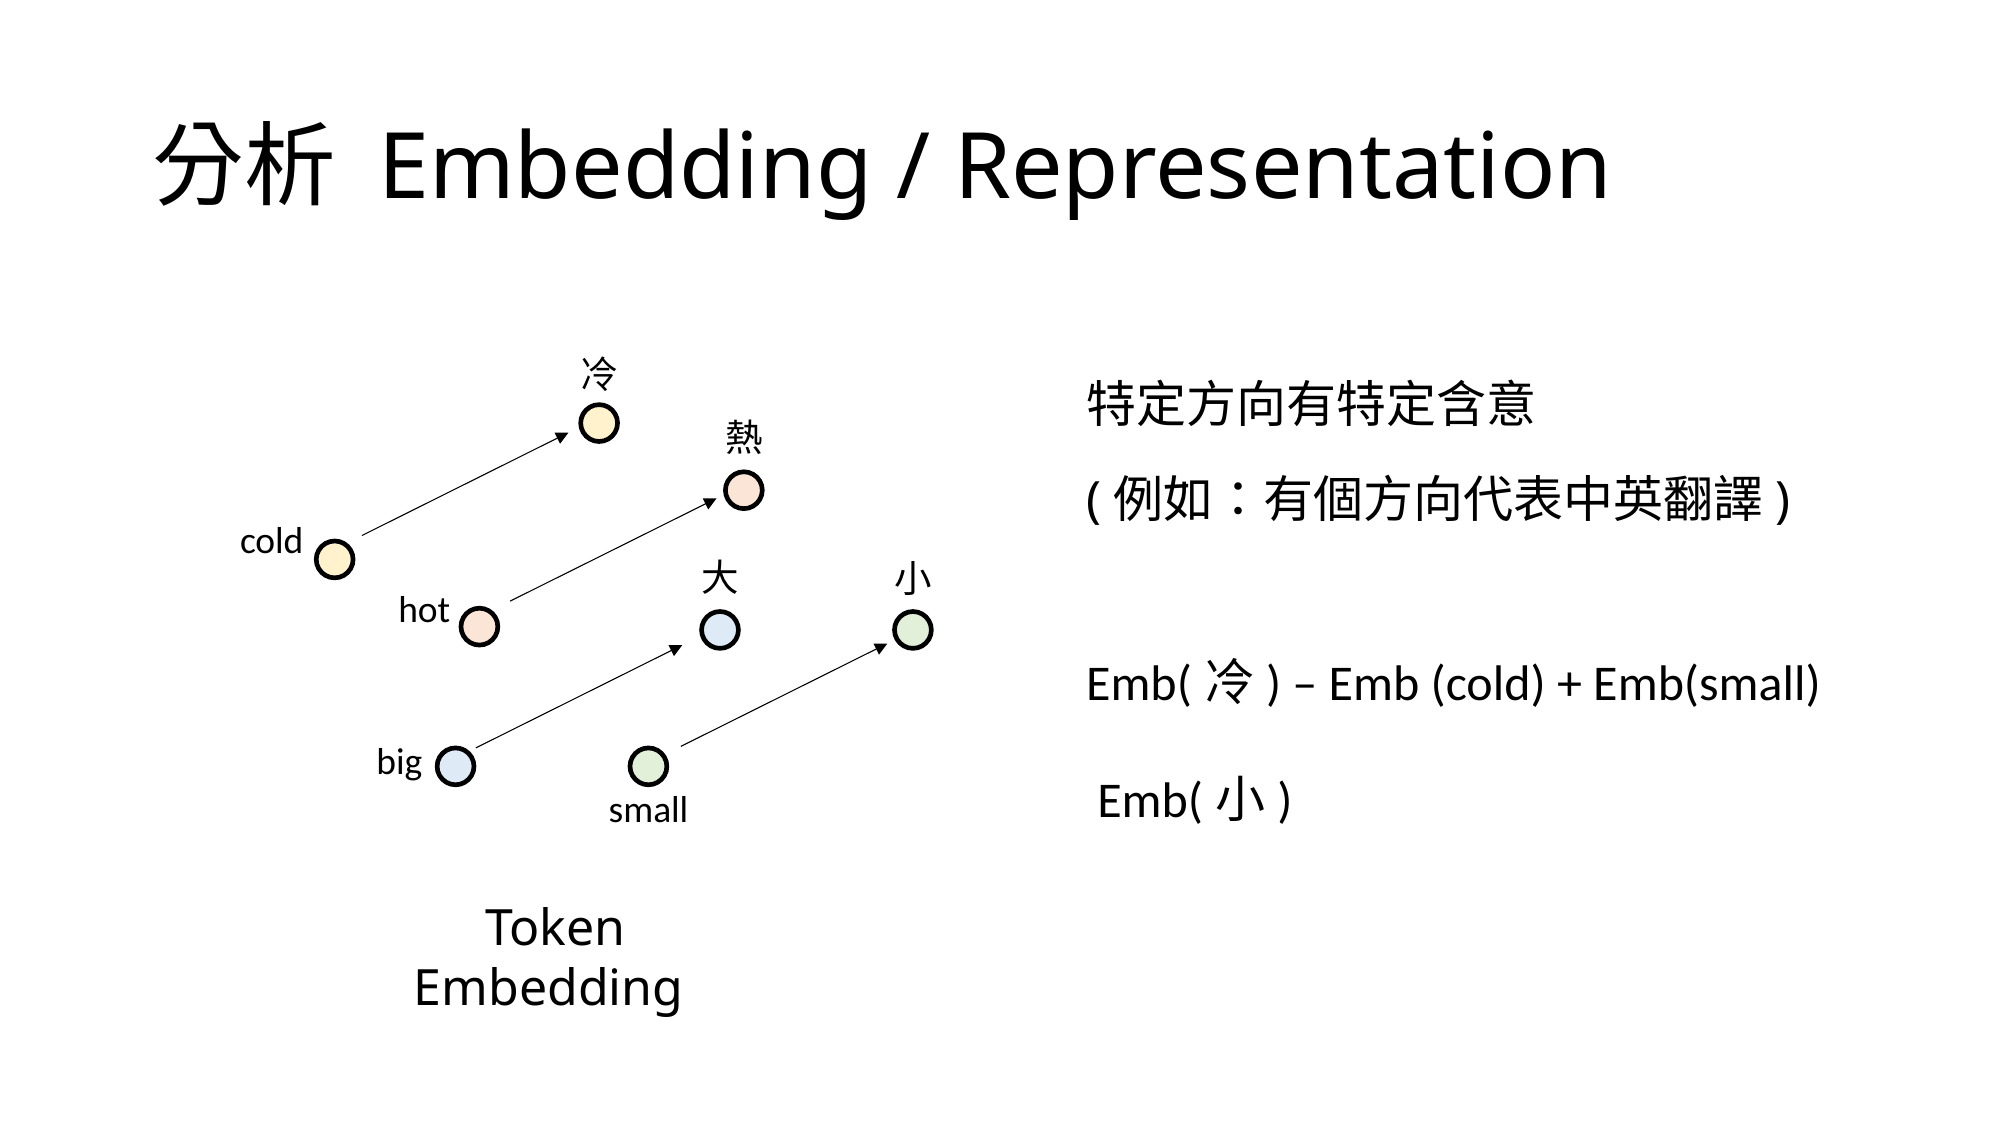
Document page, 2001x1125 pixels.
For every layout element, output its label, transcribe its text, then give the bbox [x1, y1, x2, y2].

text_box Emb(冷) – Emb (cold) + Emb(small) [1071, 643, 1863, 719]
text_box [436, 746, 476, 786]
text_box cold [186, 508, 358, 569]
text_box (例如：有個方向代表中英翻譯) [1071, 460, 1930, 536]
text_box [628, 748, 668, 777]
text_box 特定方向有特定含意 [1071, 365, 1738, 441]
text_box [510, 498, 717, 602]
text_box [361, 432, 569, 536]
text_box 熱 [658, 406, 830, 467]
text_box [700, 610, 740, 643]
title 分析 Embedding / Representation [137, 59, 1863, 278]
text_box [724, 470, 764, 510]
text_box [579, 404, 619, 443]
text_box hot [294, 577, 466, 638]
text_box 冷 [513, 343, 685, 404]
text_box Token Embedding [380, 888, 731, 1024]
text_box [475, 645, 683, 748]
text_box [463, 607, 499, 646]
text_box [315, 539, 355, 577]
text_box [680, 643, 888, 747]
text_box big [313, 730, 485, 790]
text_box 大 [634, 546, 806, 606]
text_box [893, 610, 933, 650]
text_box 小 [827, 547, 999, 608]
text_box small [562, 777, 734, 838]
